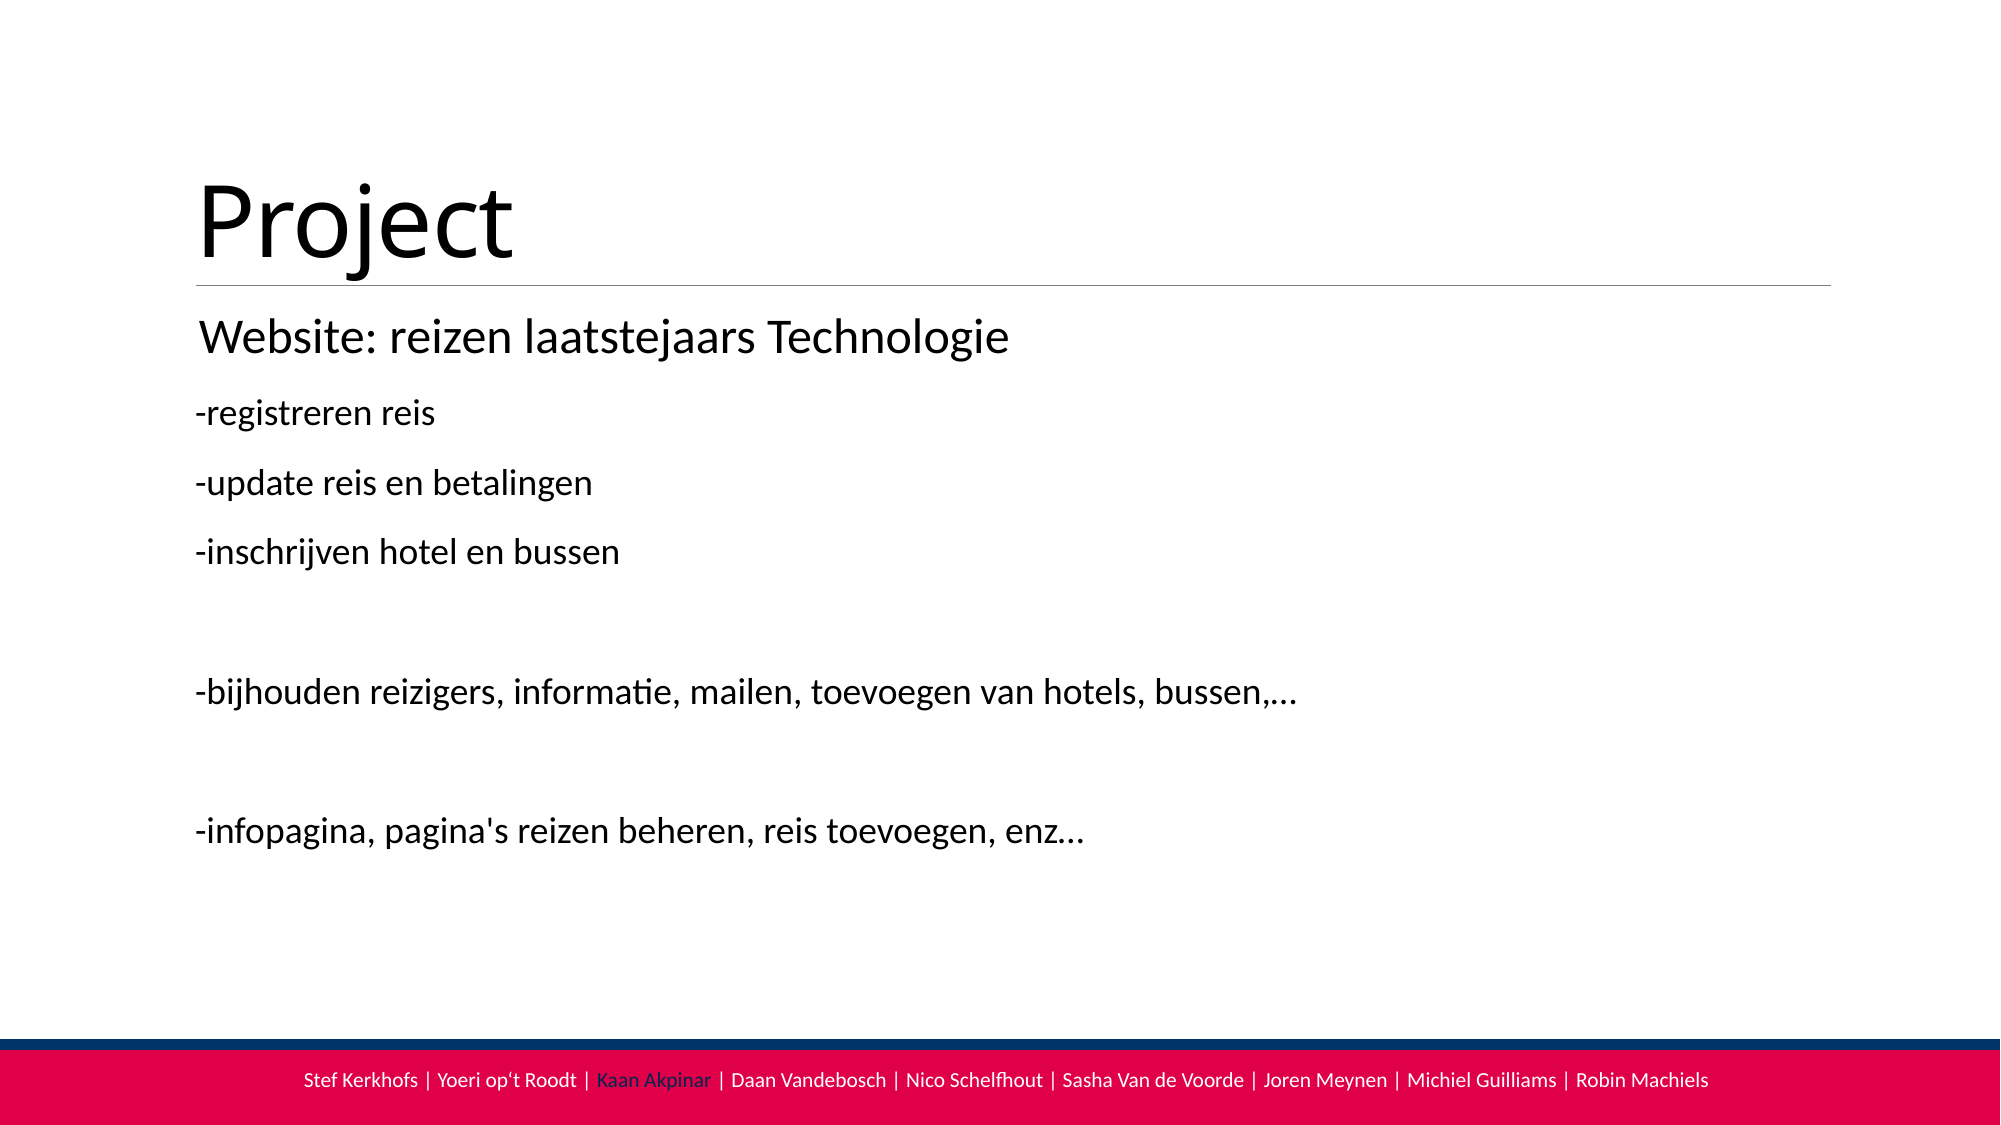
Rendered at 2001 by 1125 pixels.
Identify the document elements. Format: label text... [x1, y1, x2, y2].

list Website: reizen laatstejaars Technologie -registreren reis -update reis en betalingen -inschrijven hotel en bussen -bijhouden reizigers, informatie, mailen, toevoegen van hotels, bussen,… -infopagina, pagina's reizen beheren, reis toevoegen, enz… [180, 302, 1830, 963]
title Project [180, 47, 1830, 285]
text_box Stef Kerkhofs | Yoeri op‘t Roodt | Kaan Akpinar | Daan Vandebosch | Nico Schelfhout | Sasha Van de Voorde | Joren Meynen | Michiel Guilliams | Robin Machiels [179, 1061, 1830, 1112]
